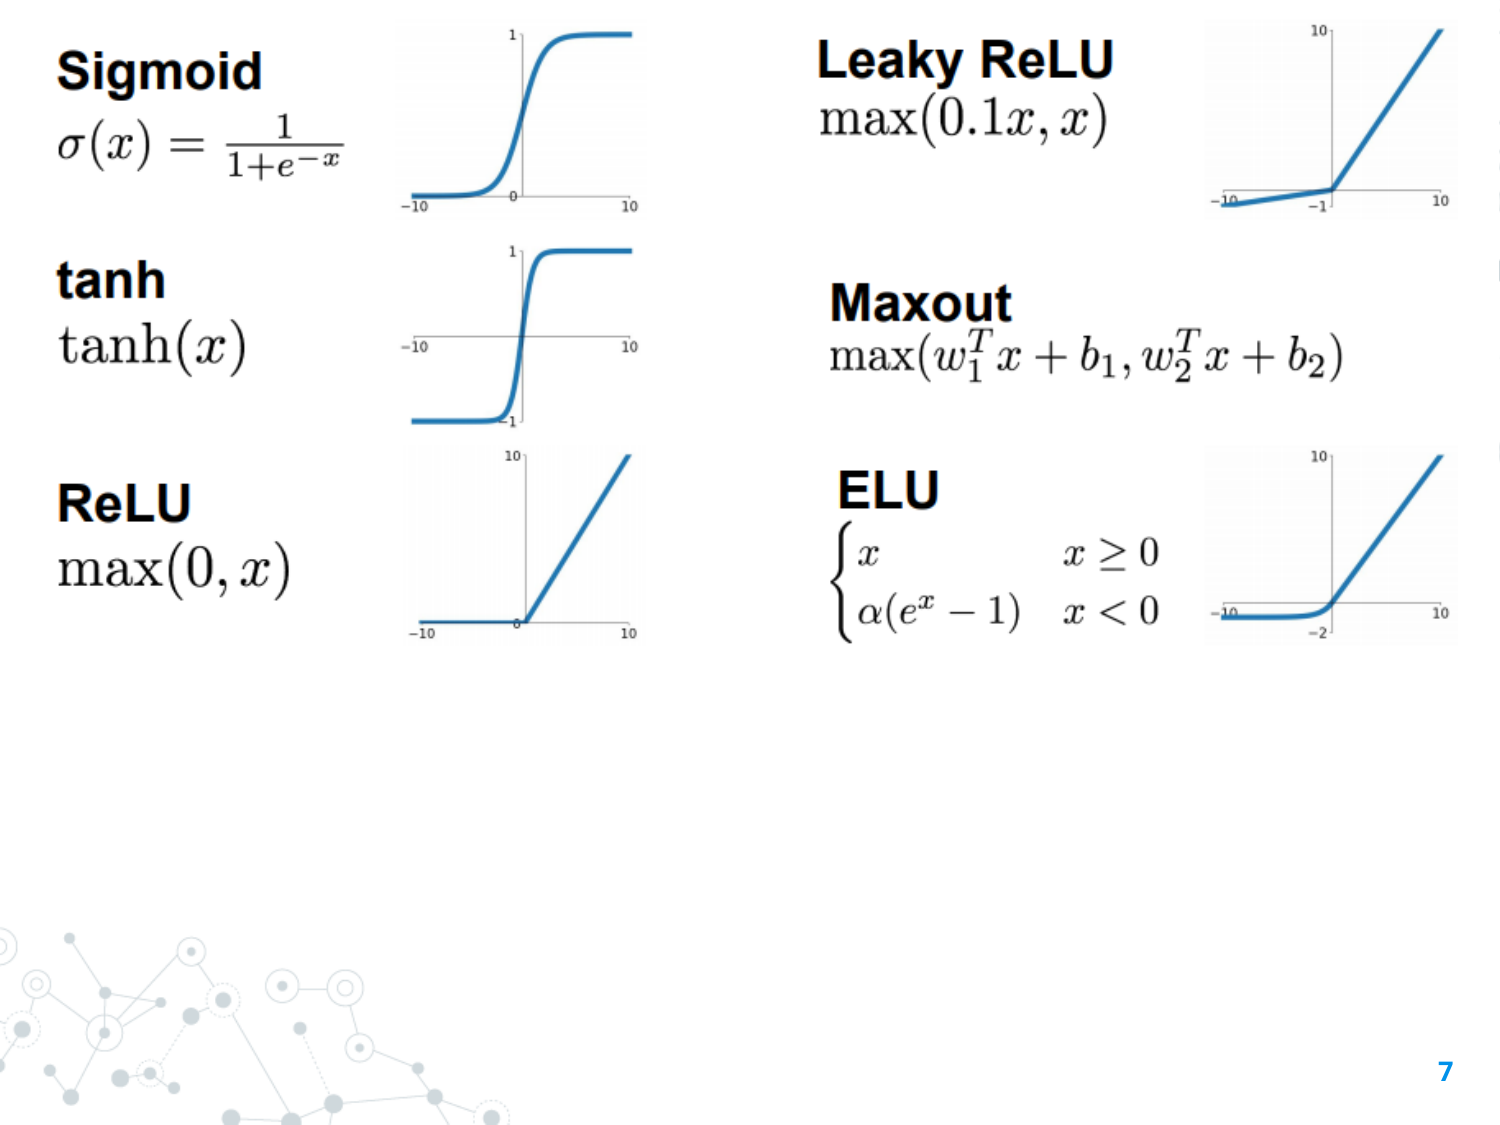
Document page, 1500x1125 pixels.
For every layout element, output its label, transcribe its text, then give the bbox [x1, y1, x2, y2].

picture [0, 0, 1500, 1125]
slide_number 7 [1378, 1038, 1469, 1125]
